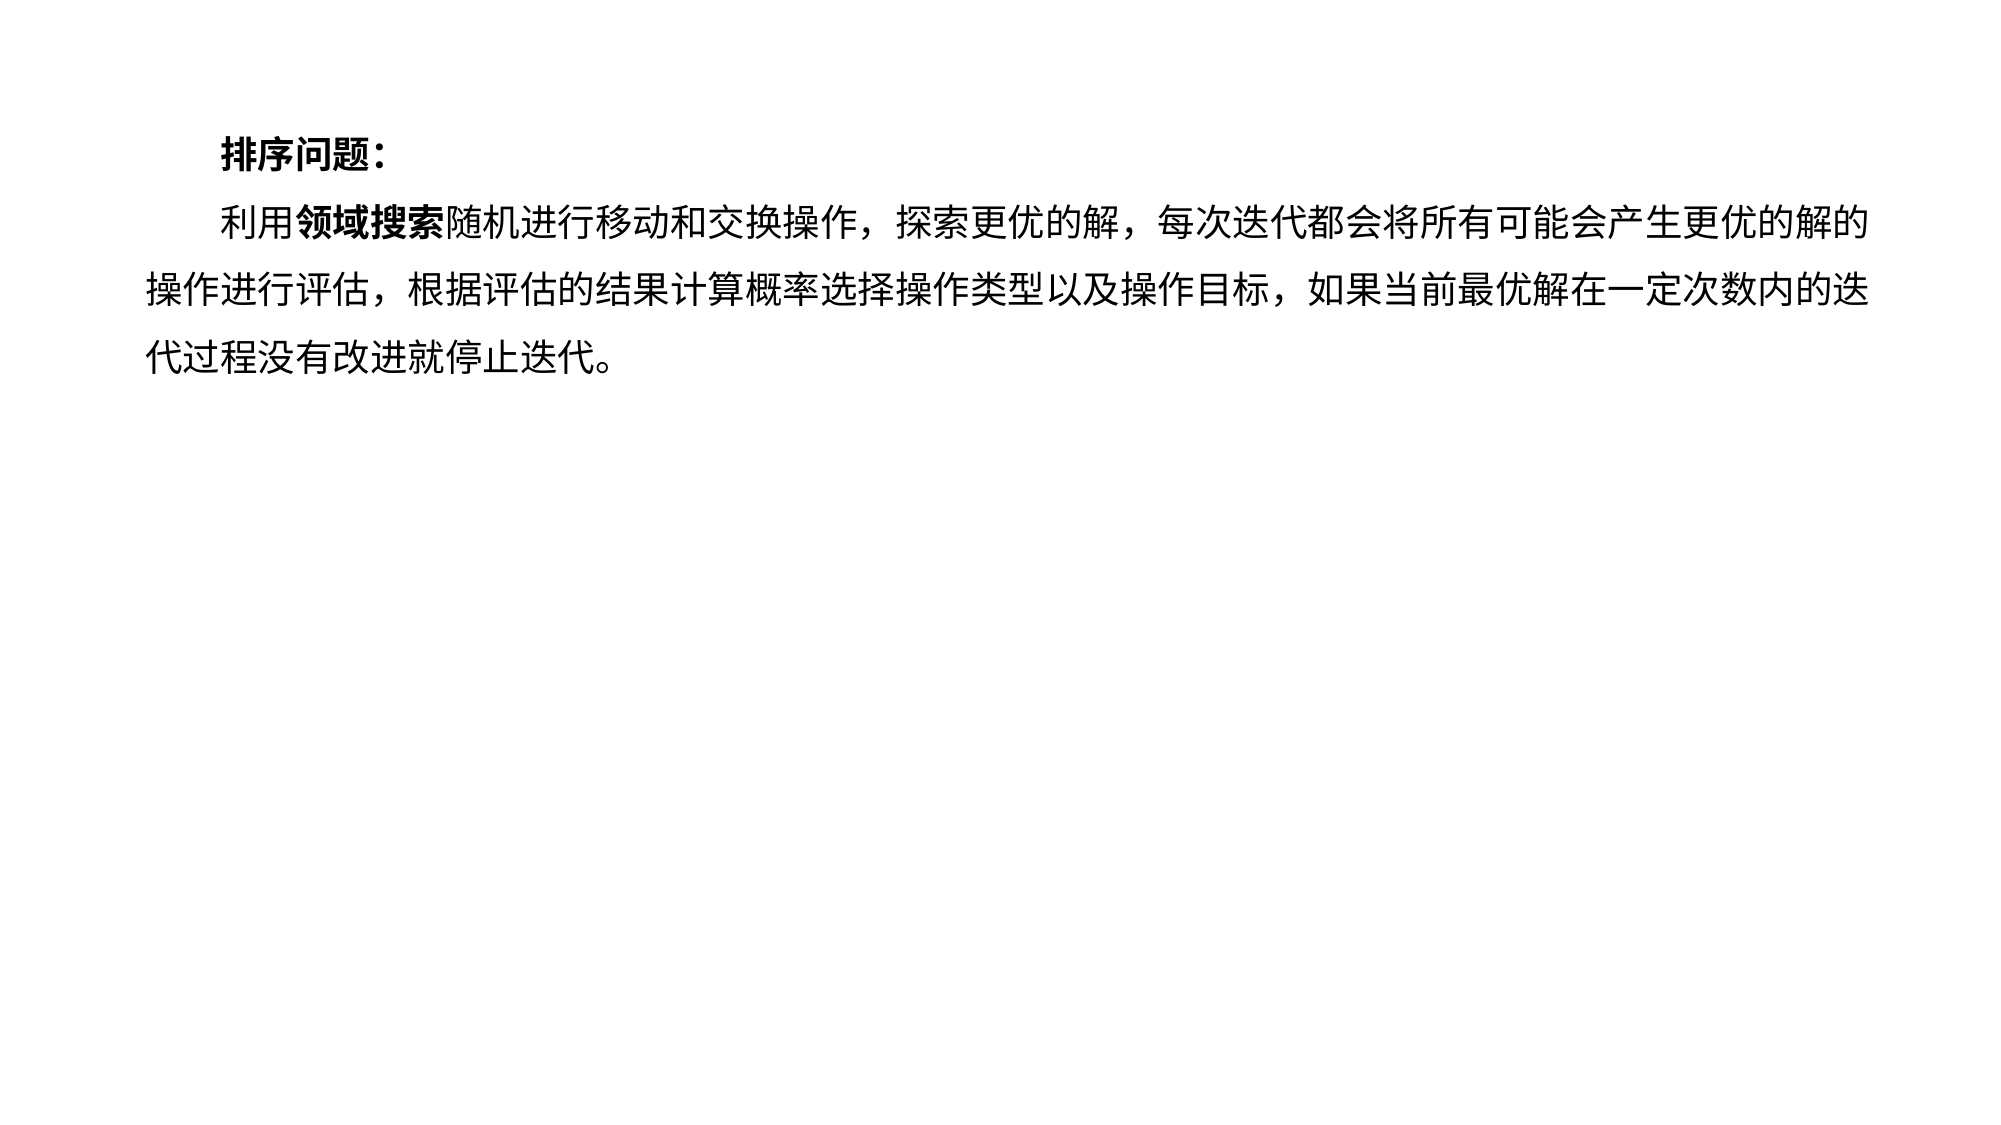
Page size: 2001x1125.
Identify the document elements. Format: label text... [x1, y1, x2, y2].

text_box 排序问题： 利用领域搜索随机进行移动和交换操作，探索更优的解，每次迭代都会将所有可能会产生更优的解的操作进行评估，根据评估的结果计算概率选择操作类型以及操作目标，如果当前最优解在一定次数内的迭代过程没有改进就停止迭代。 [130, 101, 1920, 454]
